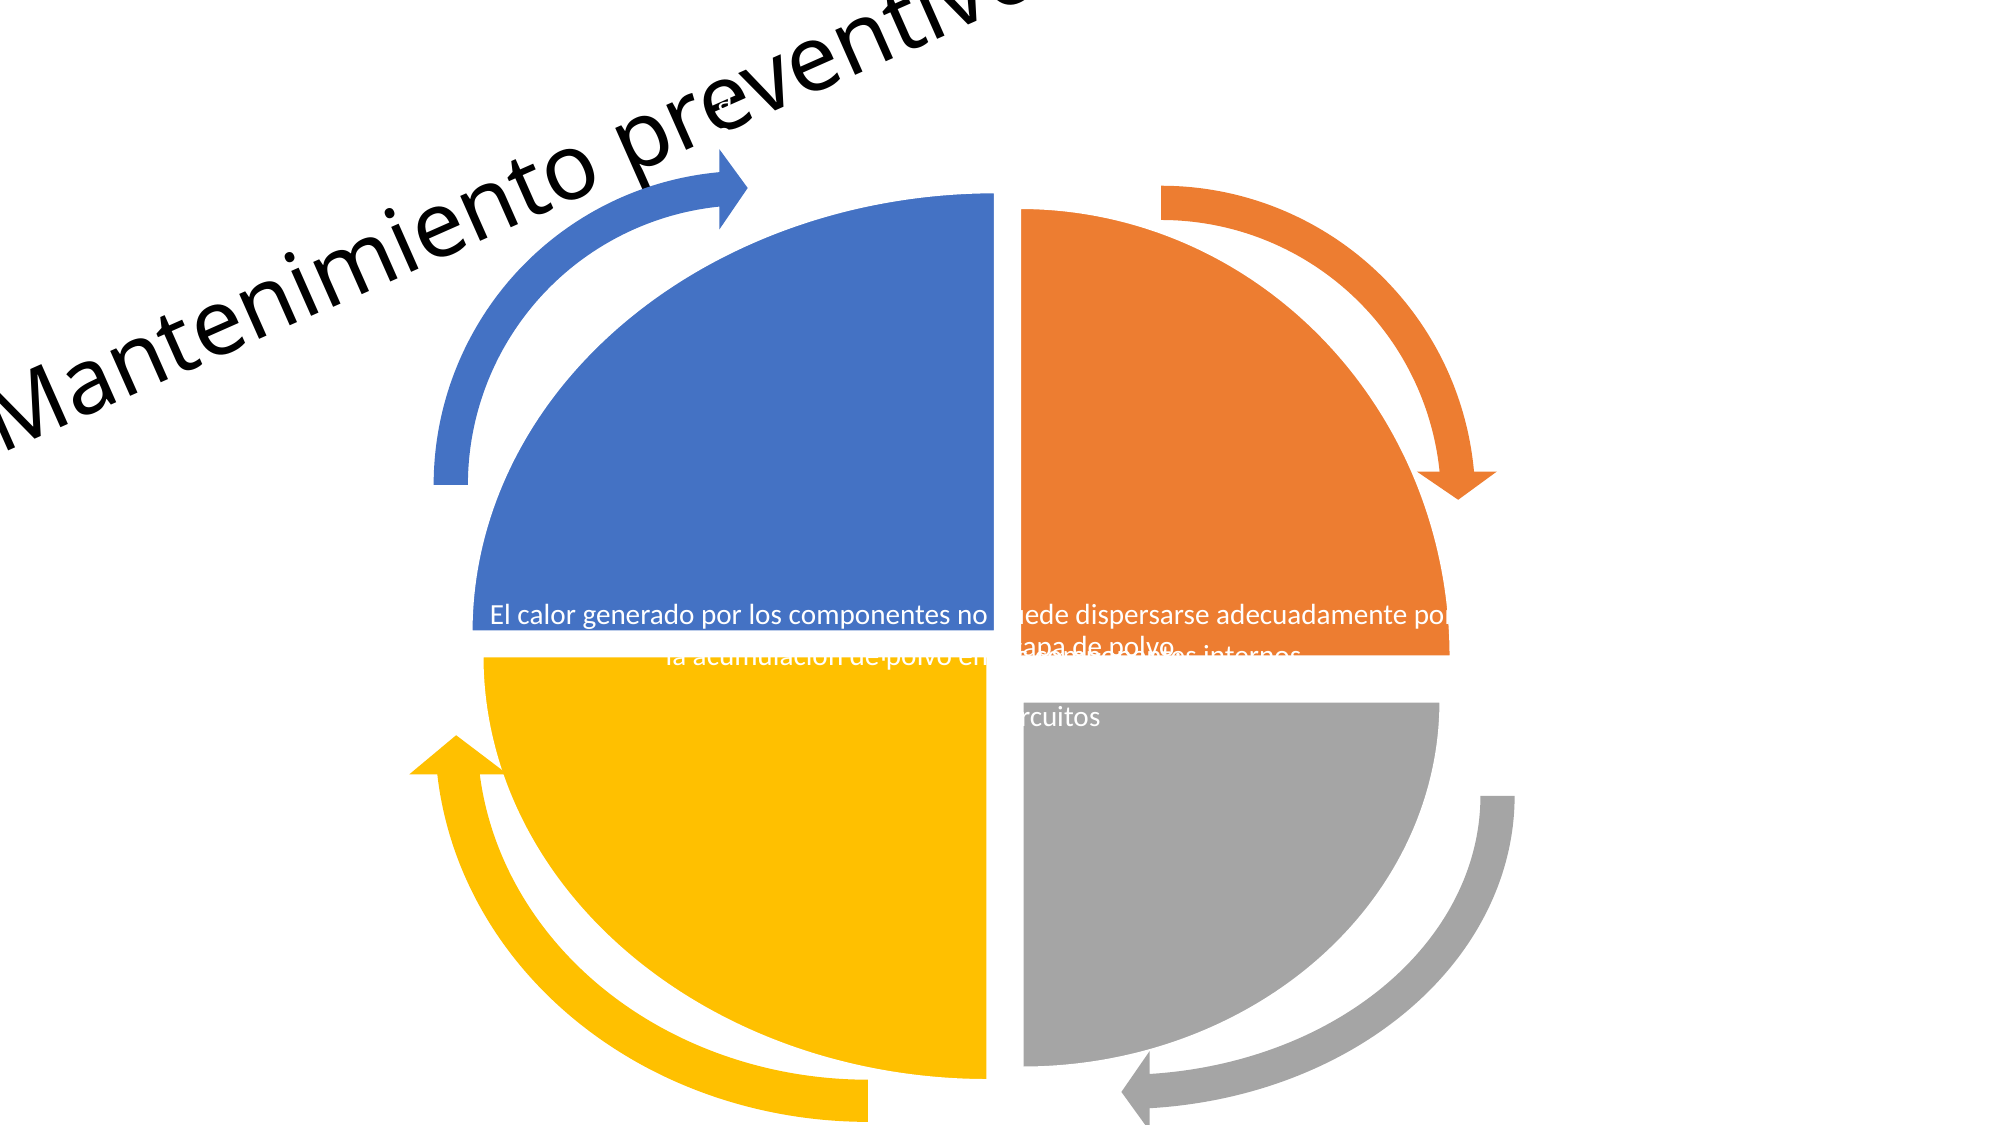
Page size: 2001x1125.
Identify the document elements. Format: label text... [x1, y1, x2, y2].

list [137, 299, 1863, 1014]
title Mantenimiento preventivo [0, 0, 1219, 533]
